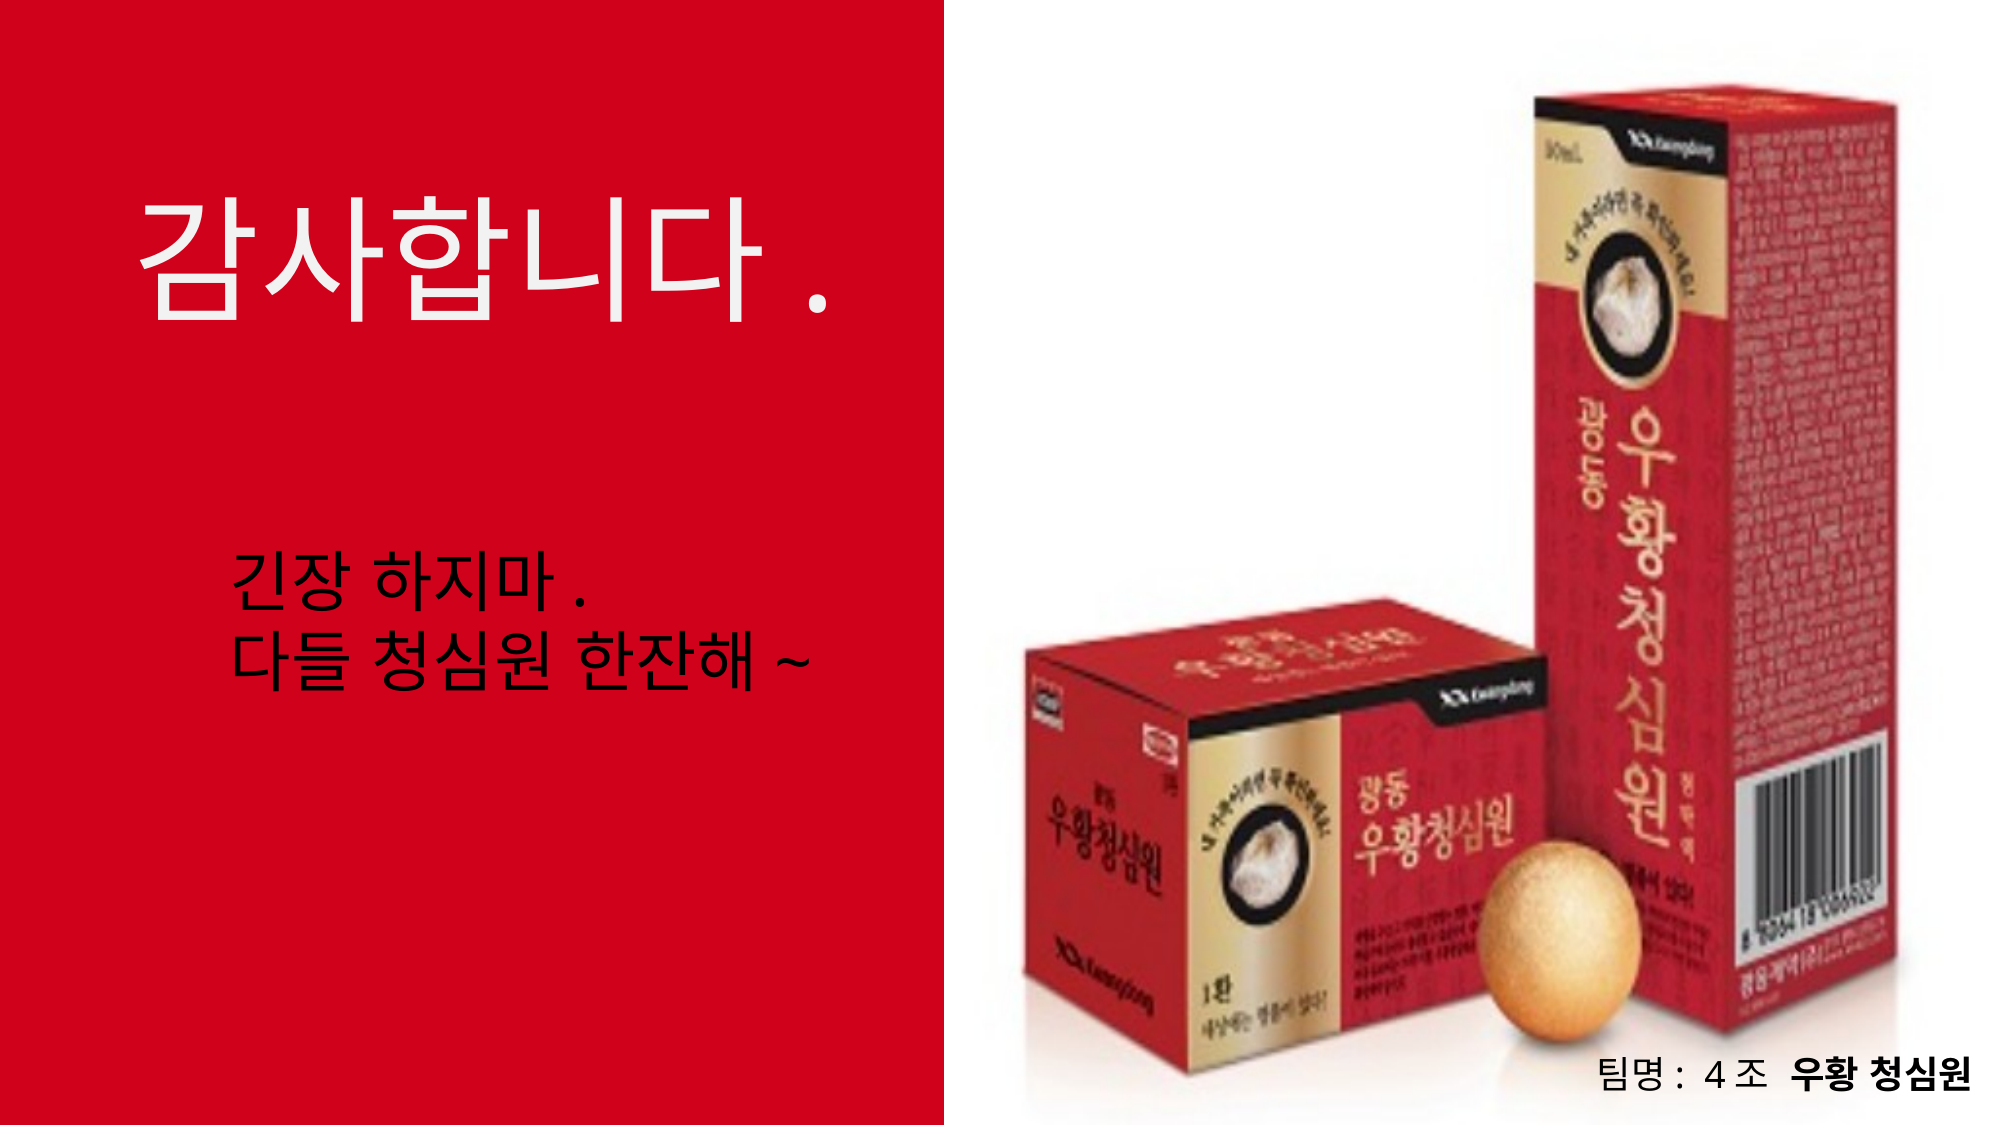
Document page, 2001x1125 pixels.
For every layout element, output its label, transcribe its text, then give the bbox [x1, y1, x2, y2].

text_box 긴장 하지마. 다들 청심원 한잔해~ [214, 532, 904, 707]
picture [944, 0, 2000, 1125]
text_box 감사합니다. [118, 167, 851, 347]
